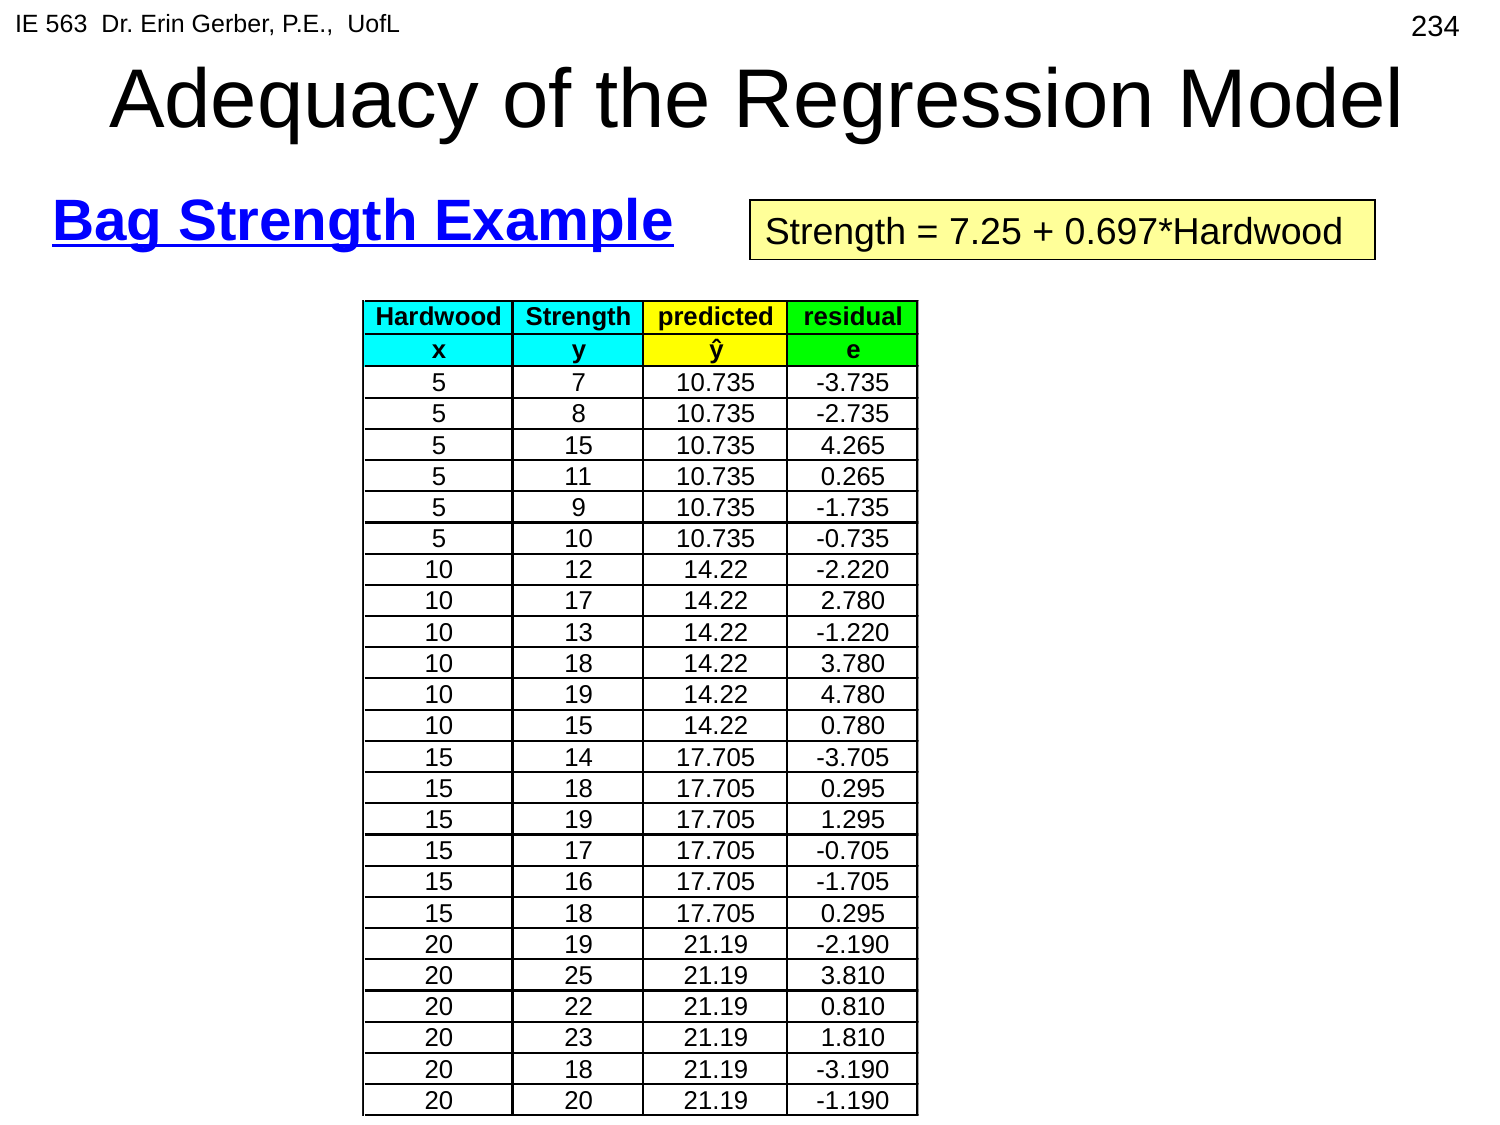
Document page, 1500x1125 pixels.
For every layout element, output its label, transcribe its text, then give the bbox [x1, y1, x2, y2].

text_box Strength = 7.25 + 0.697*Hardwood [750, 199, 1375, 260]
footer IE 563 Dr. Erin Gerber, P.E., UofL [0, 0, 37, 79]
text_box Bag Strength Example [37, 174, 725, 260]
title Adequacy of the Regression Model [37, 0, 1500, 188]
picture [362, 299, 919, 1117]
